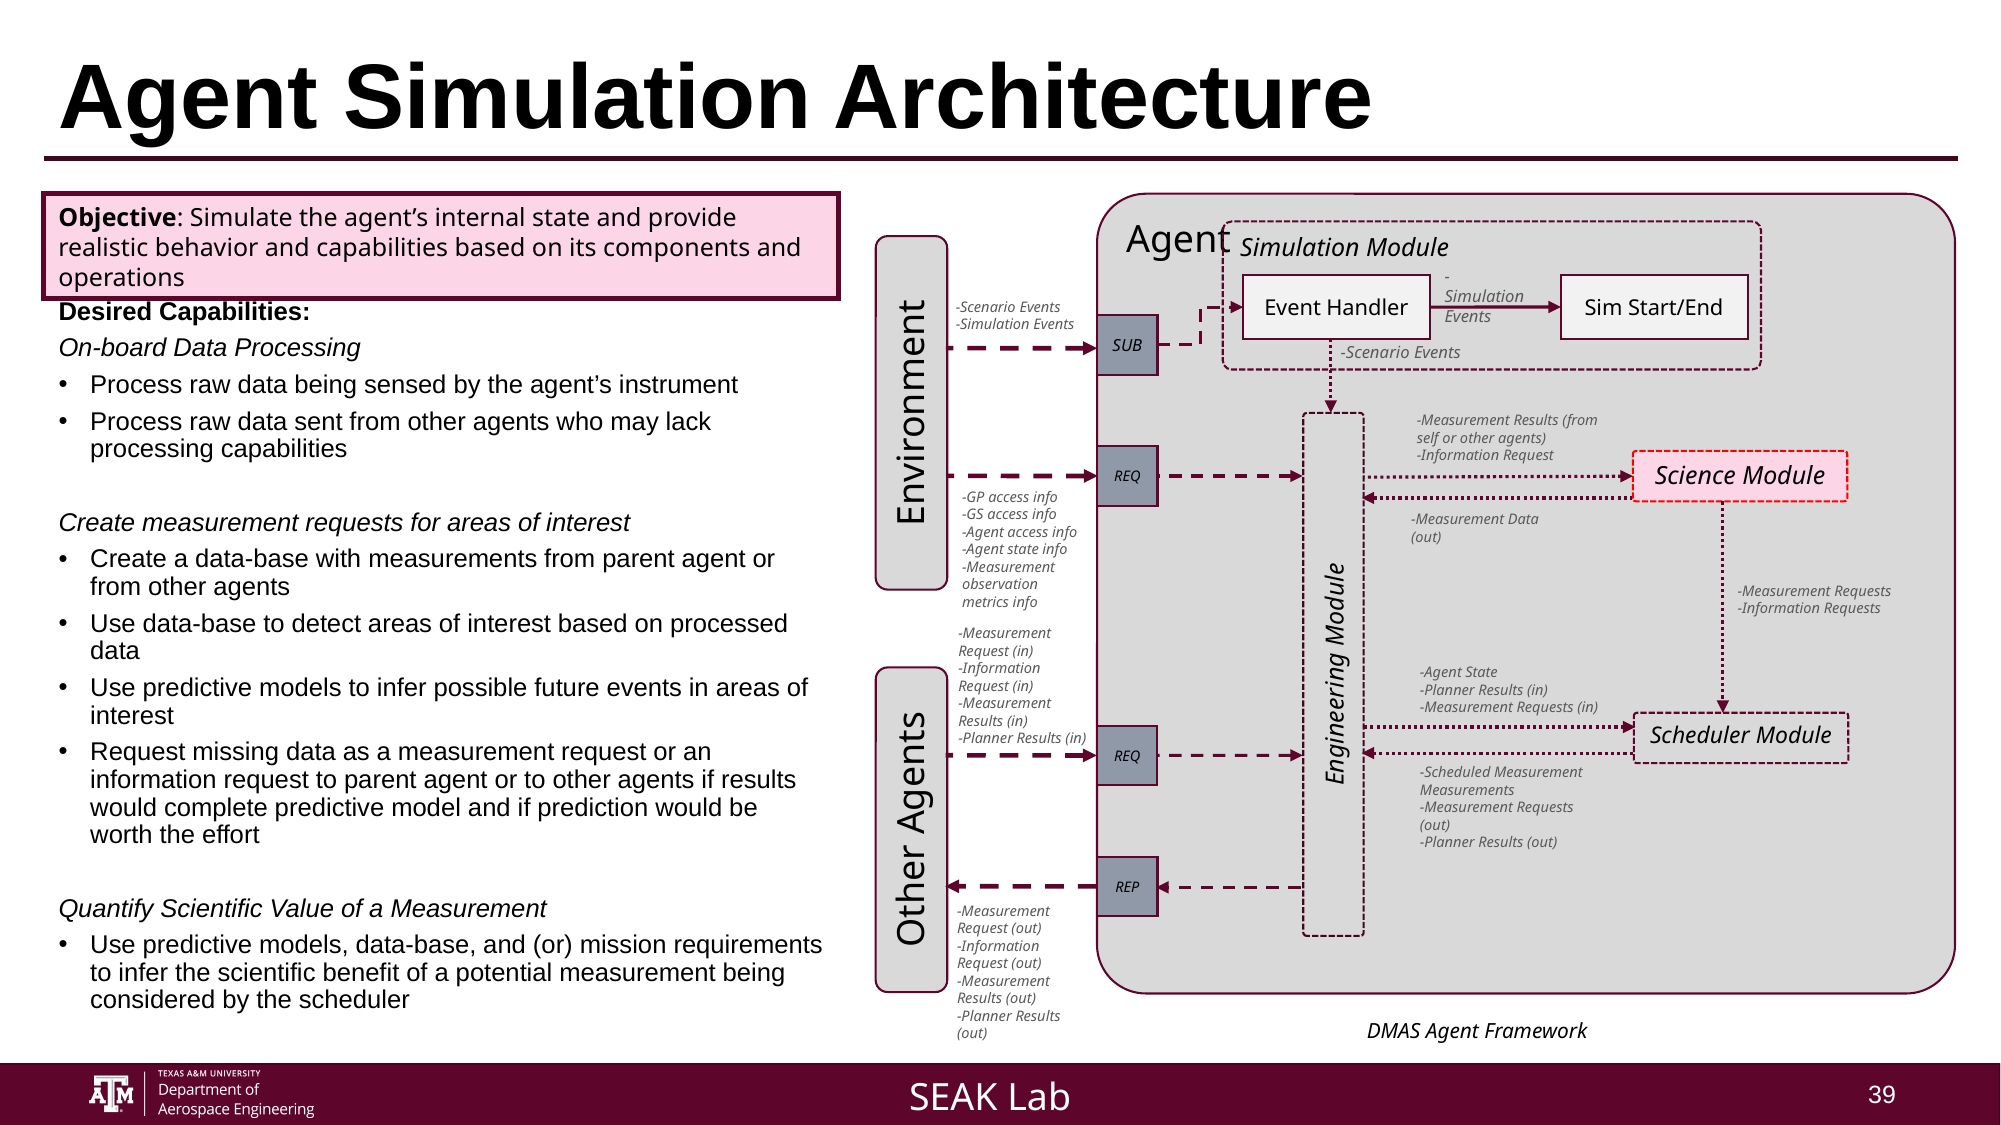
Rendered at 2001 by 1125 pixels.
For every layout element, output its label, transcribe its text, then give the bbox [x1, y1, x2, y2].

title Agent Simulation Architecture [43, 38, 1958, 159]
text_box Objective: Simulate the agent’s internal state and provide realistic behavior and capabilities based on its components and operations [43, 193, 840, 299]
list Desired Capabilities: On-board Data Processing Process raw data being sensed by the agent’s instrument Process raw data sent from other agents who may lack processing capabilities Create measurement requests for areas of interest Create a data-base with measurements from parent agent or from other agents Use data-base to detect areas of interest based on processed data Use predictive models to infer possible future events in areas of interest Request missing data as a measurement request or an information request to parent agent or to other agents if results would complete predictive model and if prediction would be worth the effort Quantify Scientific Value of a Measurement Use predictive models, data-base, and (or) mission requirements to infer the scientific benefit of a potential measurement being considered by the scheduler [43, 299, 839, 1028]
picture [89, 1070, 314, 1118]
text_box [875, 193, 1956, 1051]
